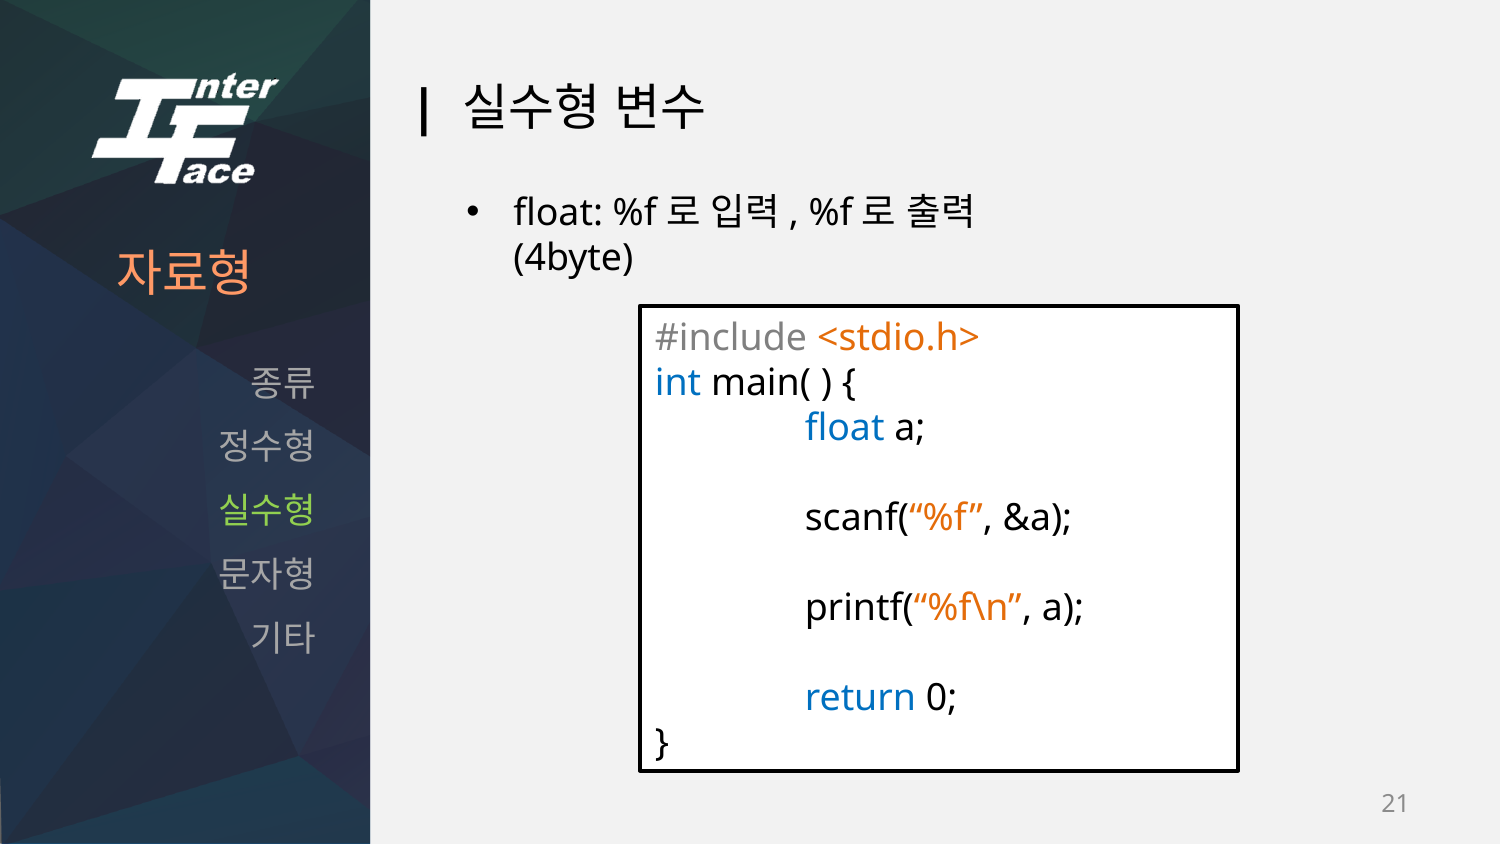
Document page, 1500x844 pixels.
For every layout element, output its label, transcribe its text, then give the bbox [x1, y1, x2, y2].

picture [0, 0, 371, 844]
text_box #include <stdio.h> int main( ) { float a; scanf(“%f”, &a); printf(“%f\n”, a); return 0; } [638, 304, 1240, 773]
text_box | 실수형 변수 [395, 68, 939, 143]
text_box float: %f로 입력, %f로 출력 (4byte) [451, 180, 1163, 286]
slide_number 21 [1074, 782, 1425, 827]
